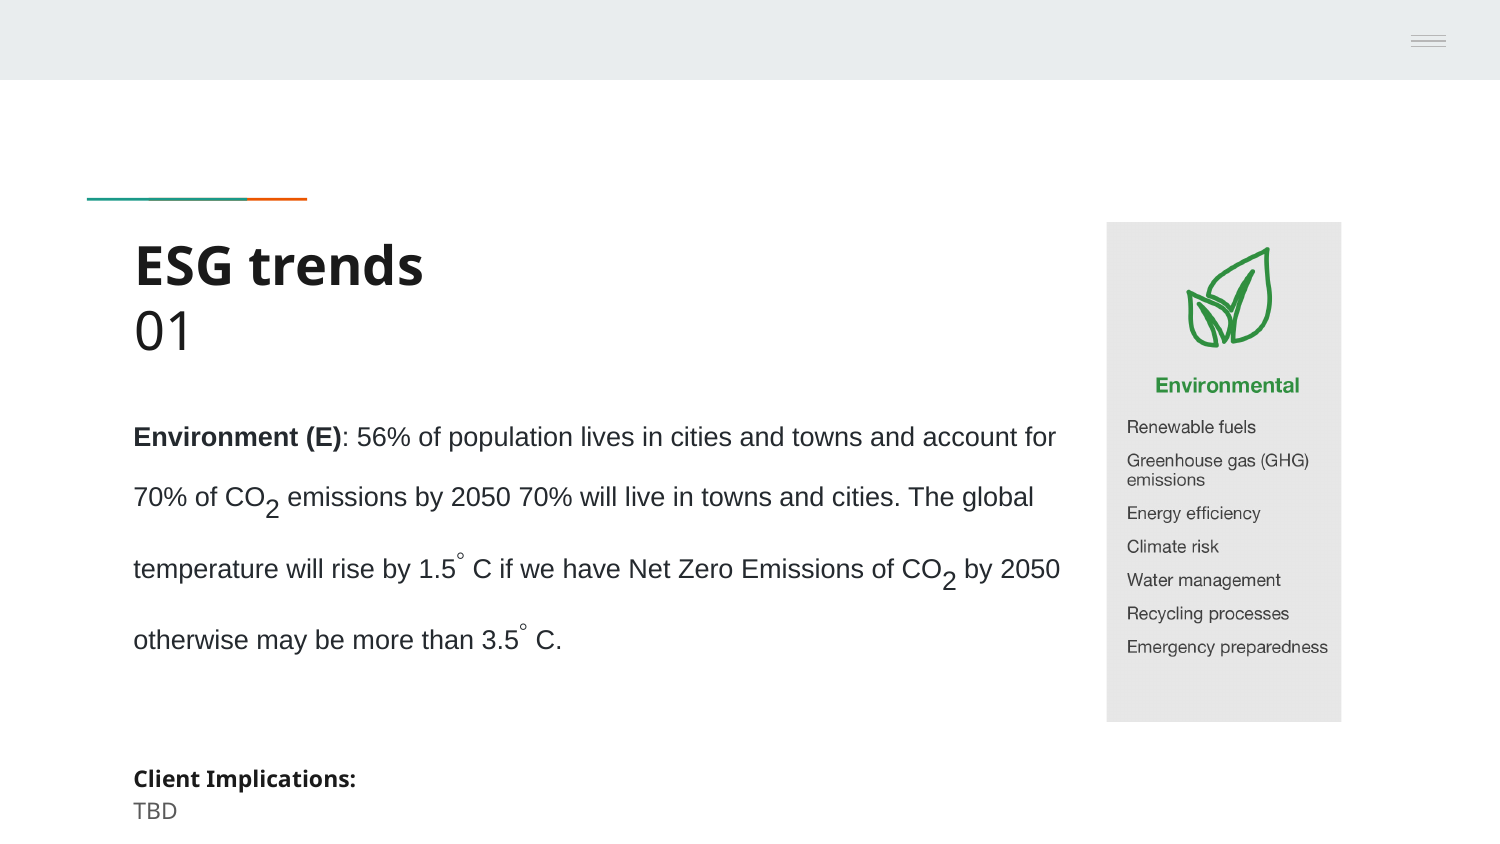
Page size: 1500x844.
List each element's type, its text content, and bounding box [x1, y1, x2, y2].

title ESG trends 01 [119, 216, 759, 386]
picture [1106, 222, 1342, 722]
list Environment (E): 56% of population lives in cities and towns and account for 70% of CO2 emissions by 2050 70% will live in towns and cities. The global temperature will rise by 1.5◦ C if we have Net Zero Emissions of CO2 by 2050 otherwise may be more than 3.5◦ C. Client Implications: TBD [118, 399, 1082, 651]
